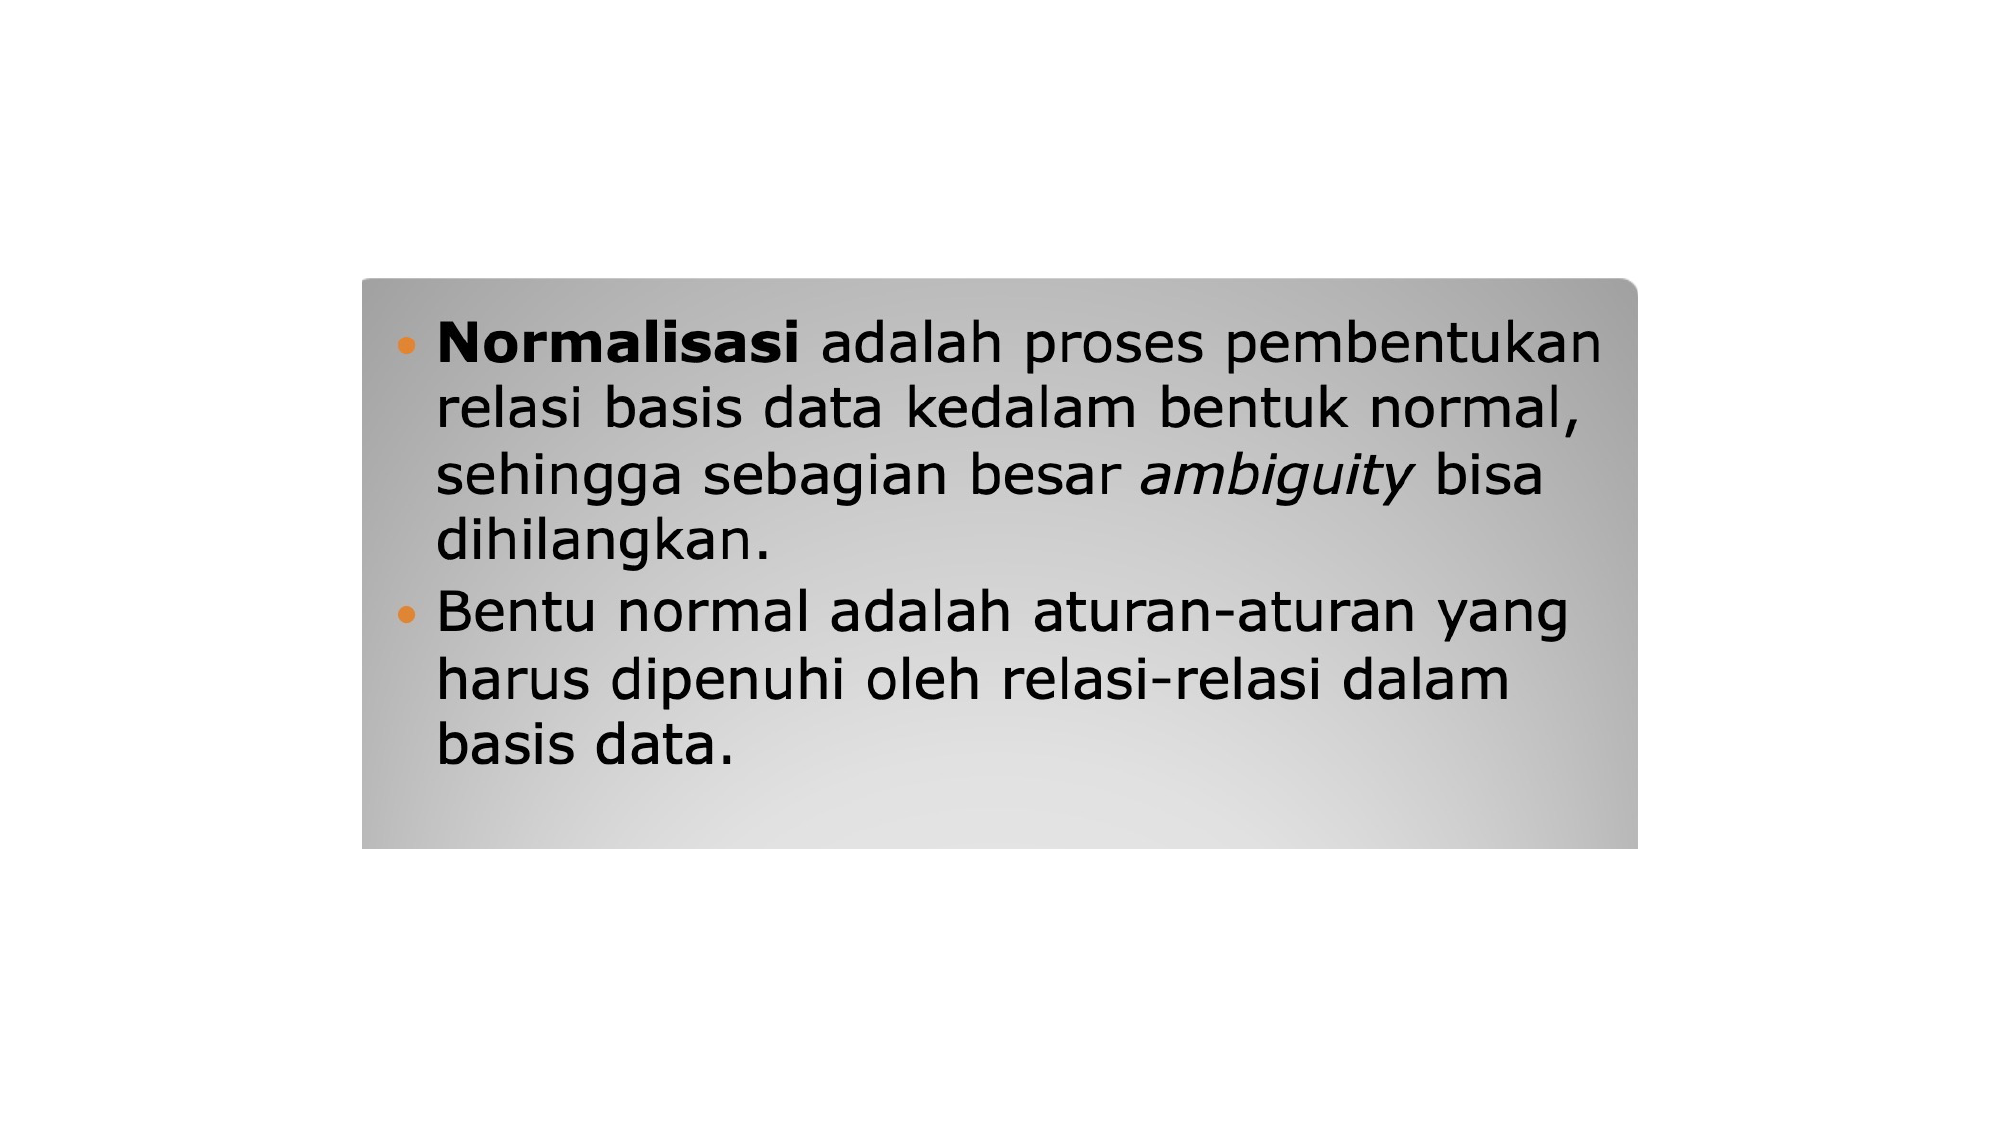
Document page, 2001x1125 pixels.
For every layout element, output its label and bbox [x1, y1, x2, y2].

picture [362, 276, 1638, 849]
